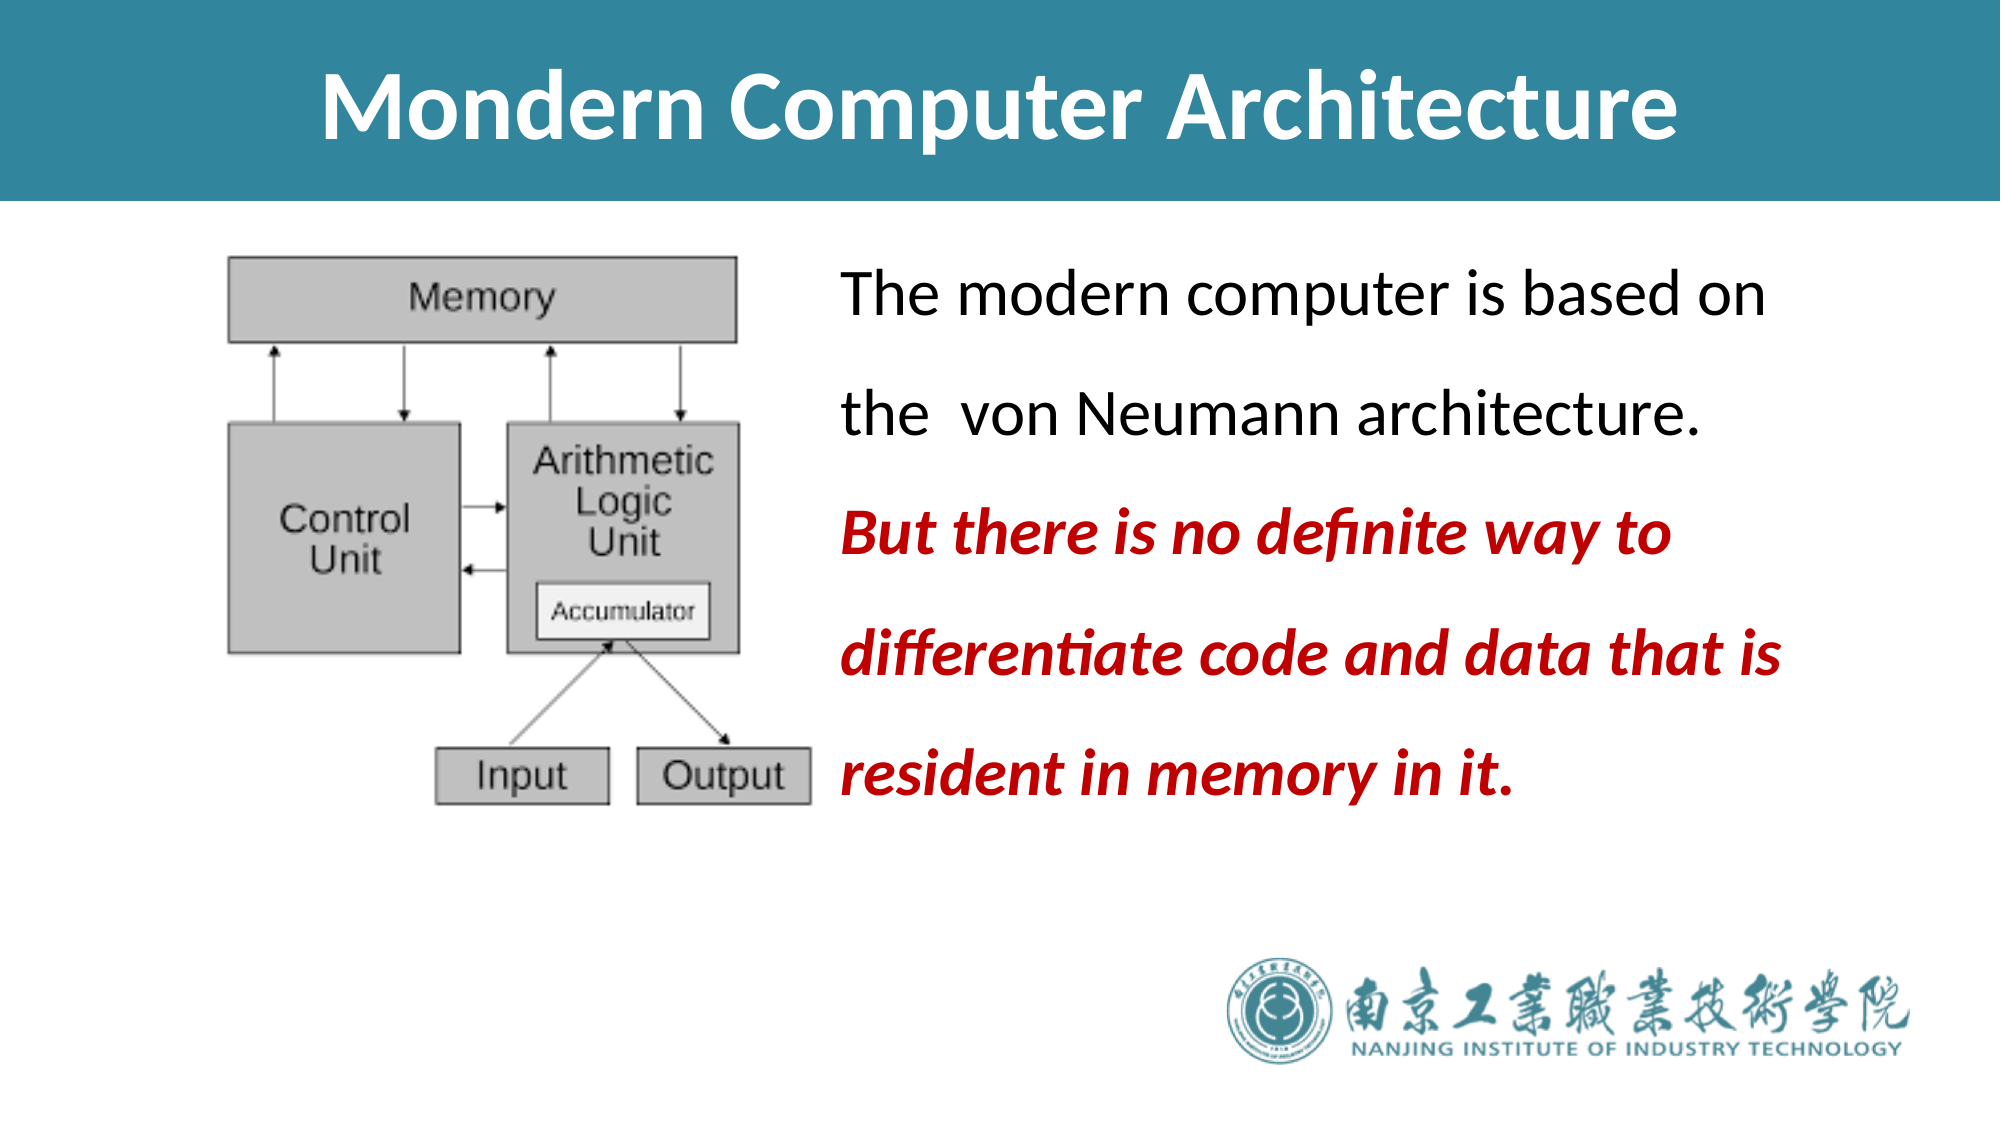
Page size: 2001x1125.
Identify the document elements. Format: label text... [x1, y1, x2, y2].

text_box [0, 0, 2000, 203]
picture [1219, 950, 1921, 1077]
text_box The modern computer is based on the von Neumann architecture. But there is no definite way to differentiate code and data that is resident in memory in it. [825, 201, 1858, 816]
picture [215, 241, 826, 823]
text_box Mondern Computer Architecture [304, 31, 1712, 167]
